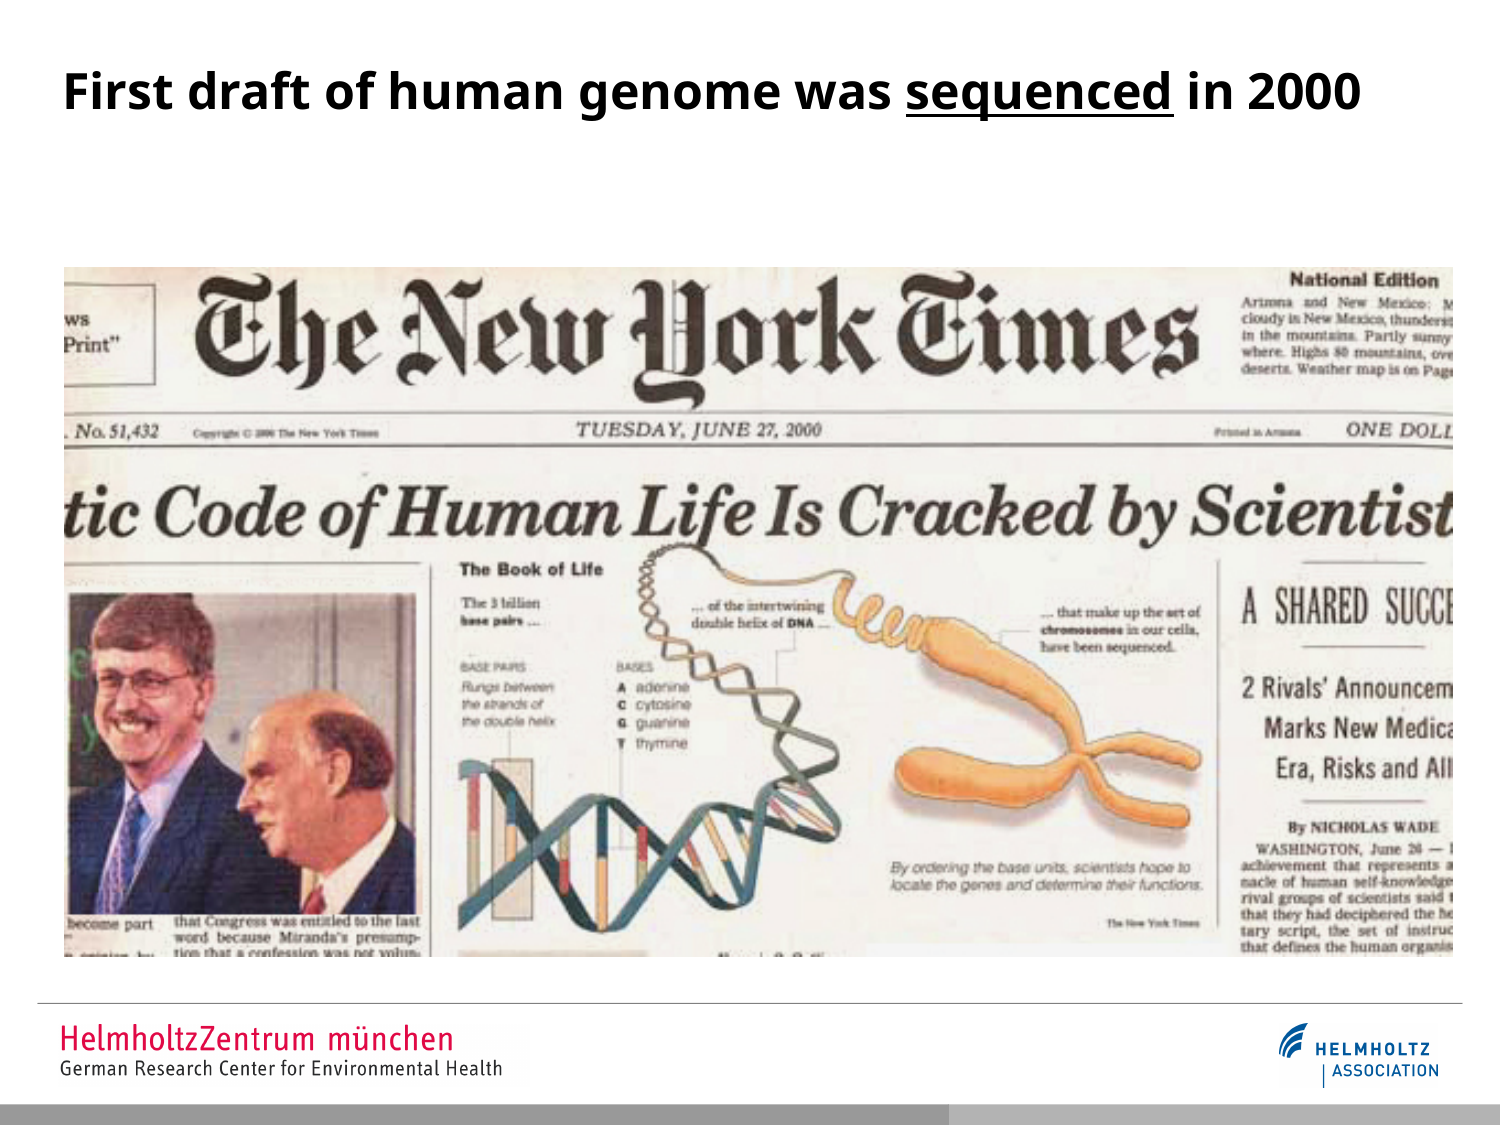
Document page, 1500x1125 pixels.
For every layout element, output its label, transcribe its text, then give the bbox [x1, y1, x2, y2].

picture [58, 1024, 530, 1087]
picture [1279, 1023, 1438, 1088]
title First draft of human genome was sequenced in 2000 [47, 52, 1401, 200]
picture [64, 266, 1454, 957]
